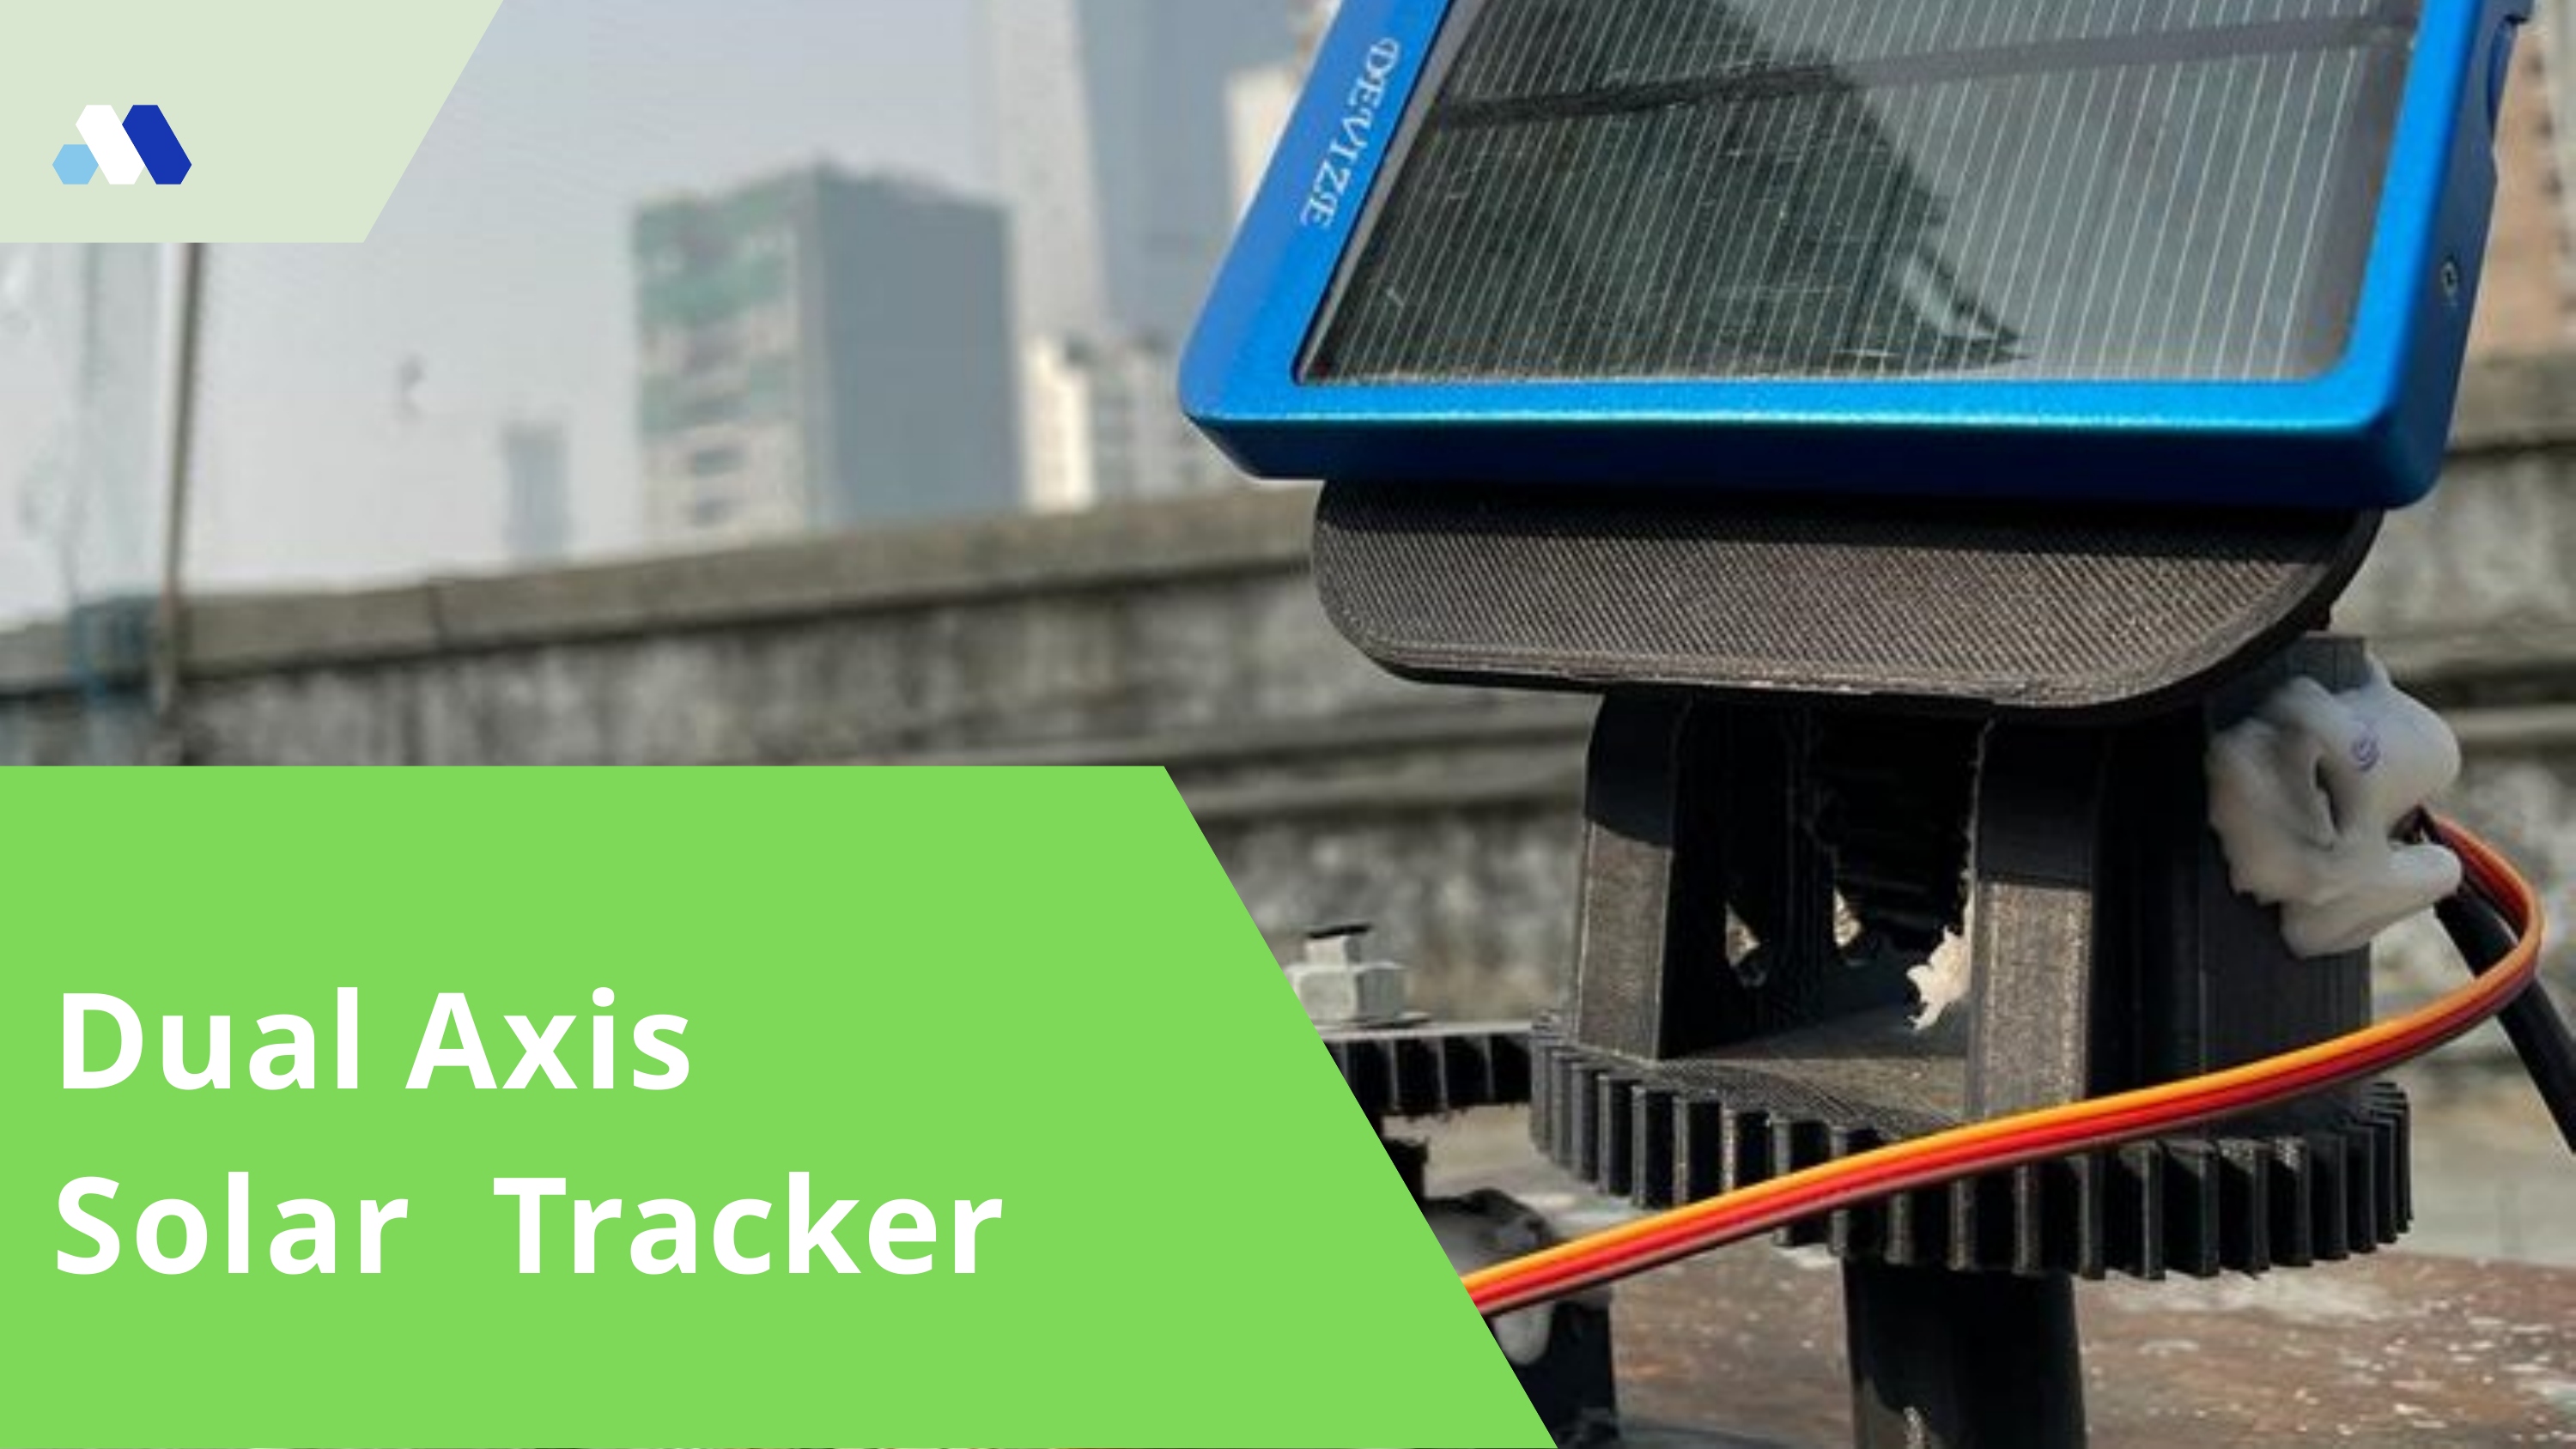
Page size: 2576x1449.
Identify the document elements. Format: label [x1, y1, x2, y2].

text_box [0, 0, 2576, 1449]
